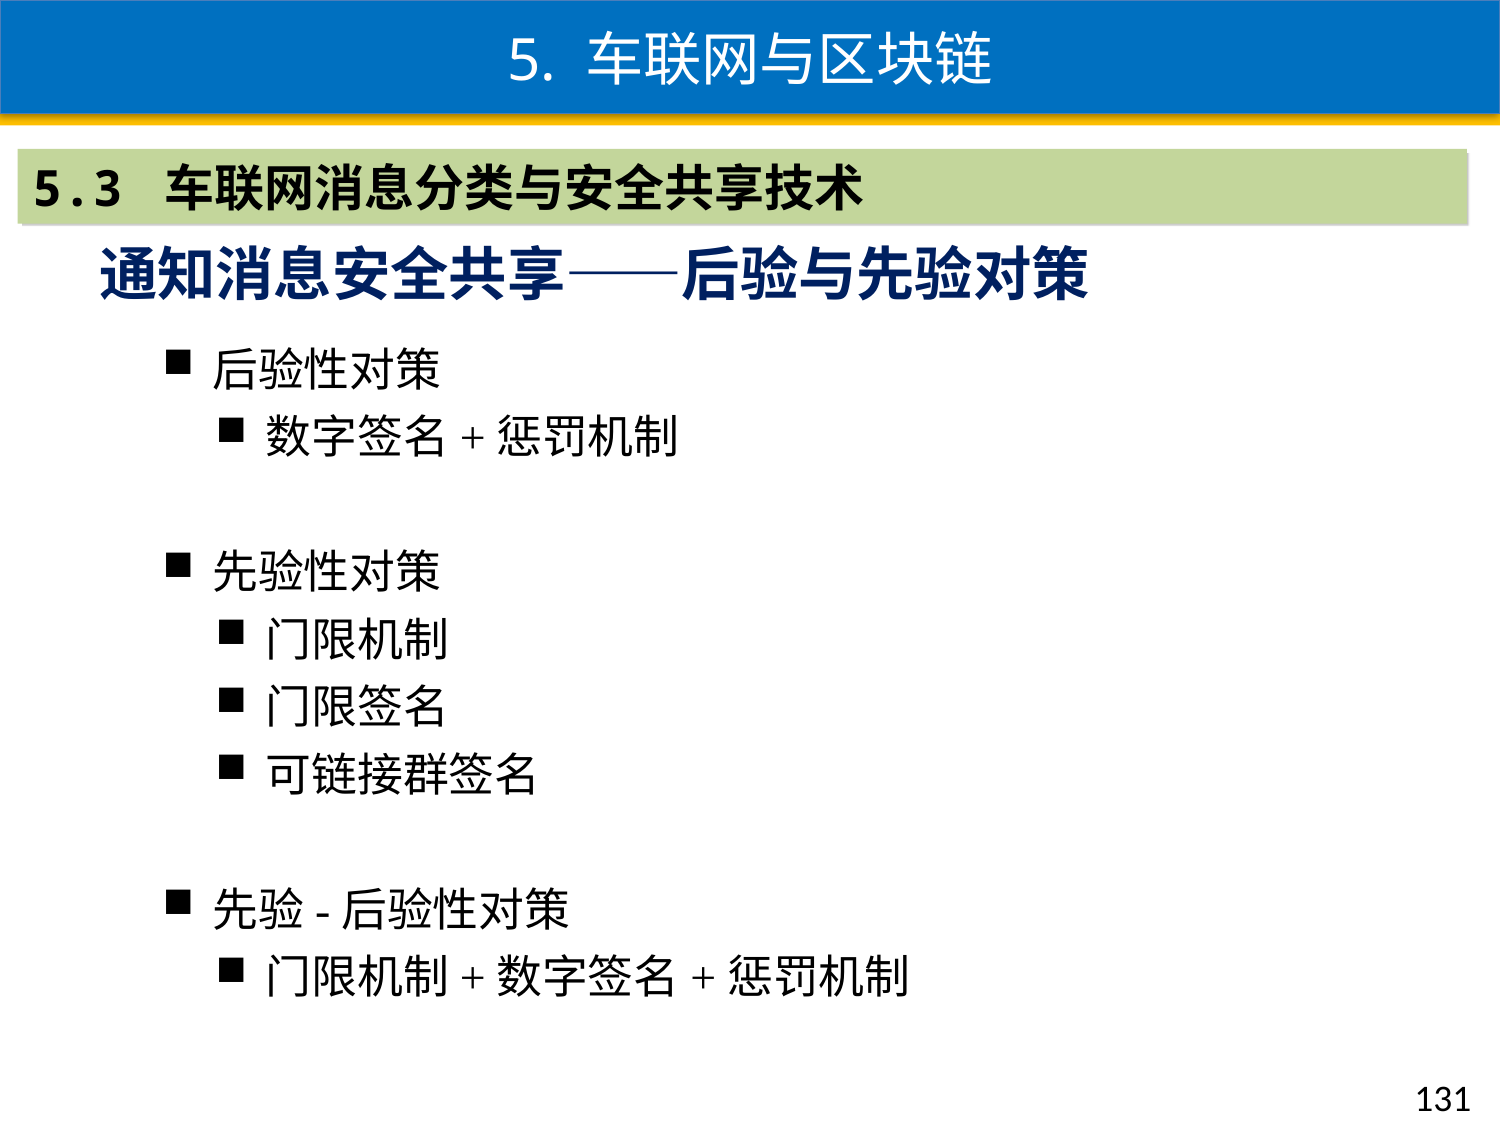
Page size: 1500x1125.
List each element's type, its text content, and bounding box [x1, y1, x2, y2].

text_box 后验性对策 数字签名+惩罚机制 先验性对策 门限机制 门限签名 可链接群签名 先验-后验性对策 门限机制+数字签名+惩罚机制 [147, 333, 1111, 929]
text_box 5.3 车联网消息分类与安全共享技术 [17, 148, 1467, 224]
text_box 5. 车联网与区块链 [0, 0, 1500, 114]
text_box 通知消息安全共享——后验与先验对策 [84, 230, 1294, 315]
text_box 131 [1399, 1066, 1499, 1125]
